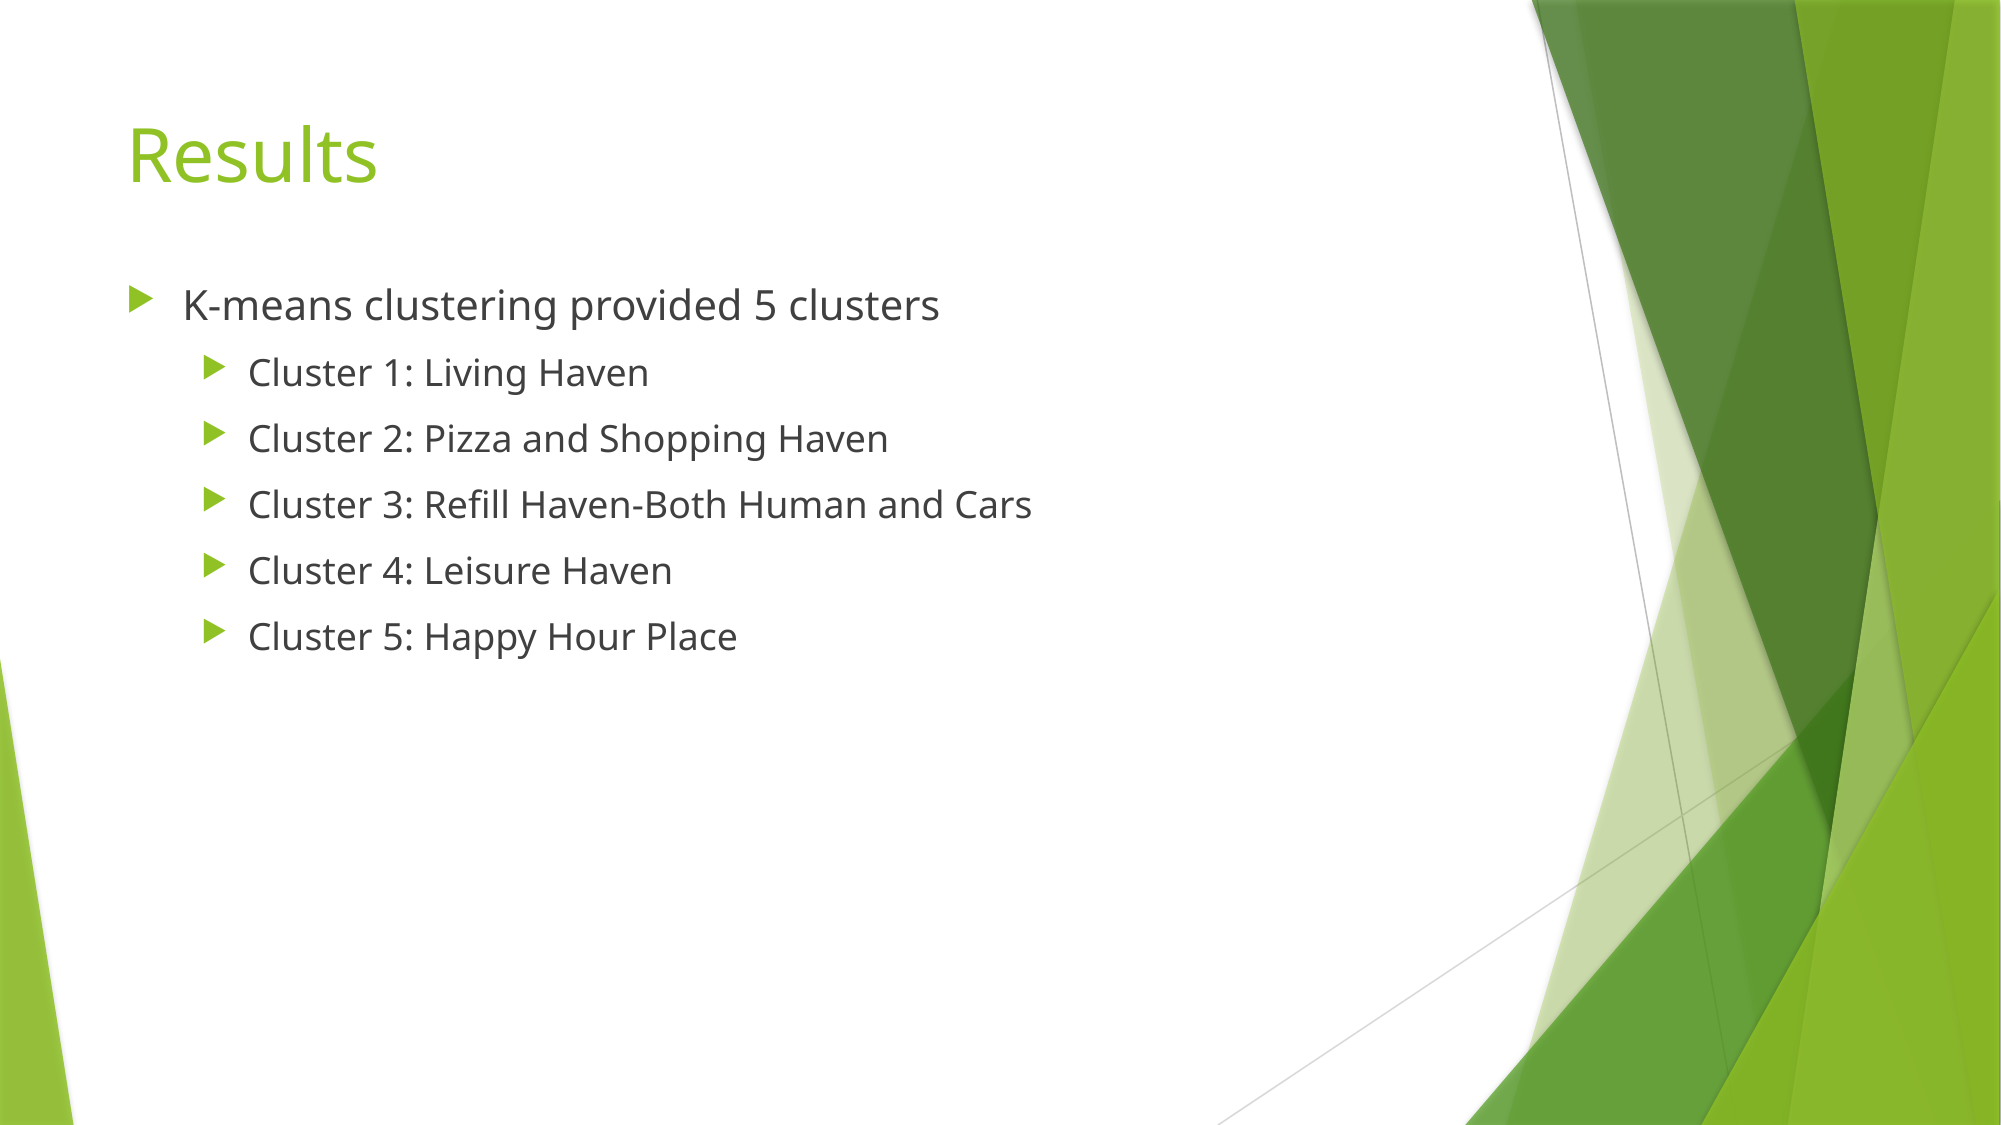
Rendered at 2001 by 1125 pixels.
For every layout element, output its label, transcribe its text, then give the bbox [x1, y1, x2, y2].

list K-means clustering provided 5 clusters Cluster 1: Living Haven Cluster 2: Pizza and Shopping Haven Cluster 3: Refill Haven-Both Human and Cars Cluster 4: Leisure Haven Cluster 5: Happy Hour Place [111, 270, 1522, 991]
title Results [111, 99, 1522, 238]
